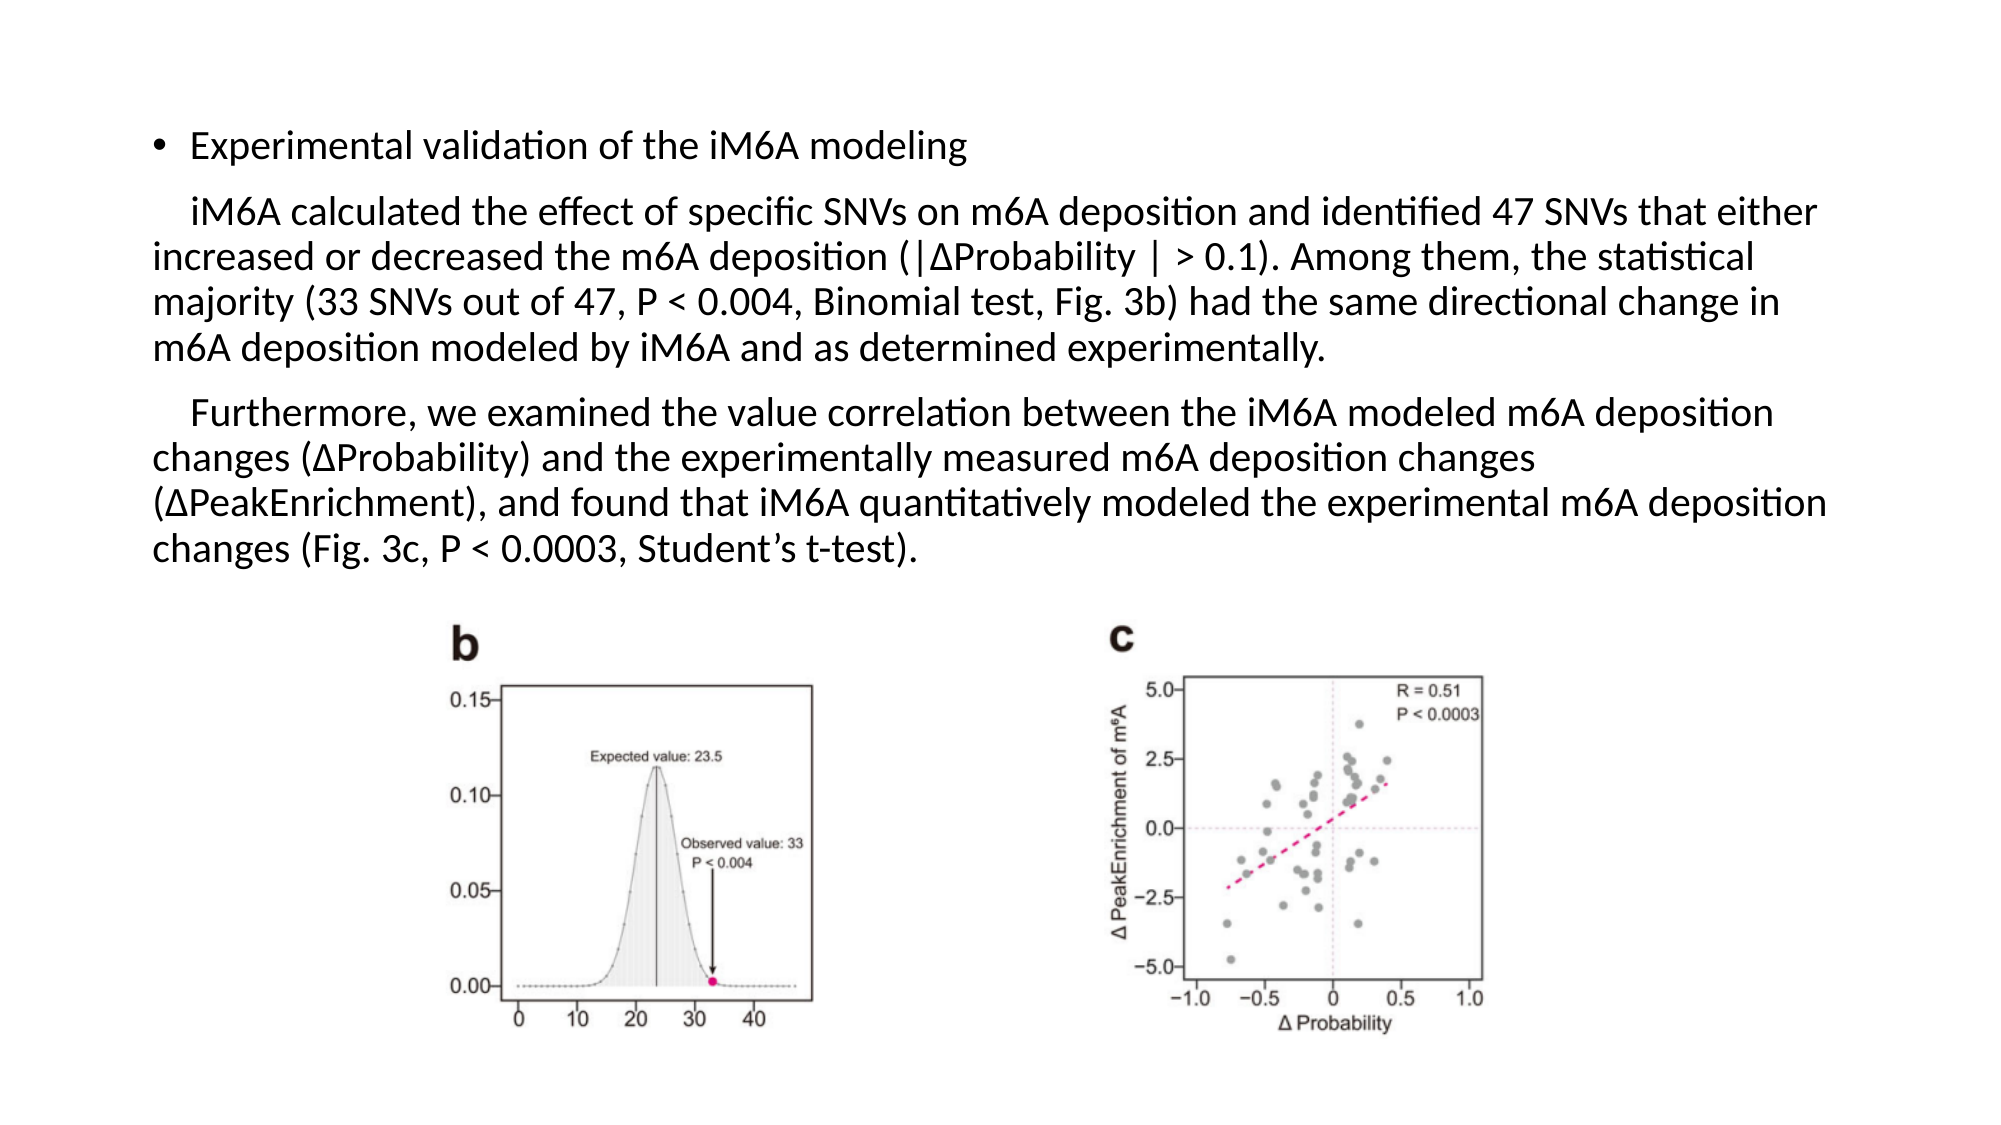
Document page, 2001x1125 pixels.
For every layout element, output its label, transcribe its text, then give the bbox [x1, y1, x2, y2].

list Experimental validation of the iM6A modeling iM6A calculated the effect of specific SNVs on m6A deposition and identified 47 SNVs that either increased or decreased the m6A deposition (|ΔProbability | > 0.1). Among them, the statistical majority (33 SNVs out of 47, P < 0.004, Binomial test, Fig. 3b) had the same directional change in m6A deposition modeled by iM6A and as determined experimentally. Furthermore, we examined the value correlation between the iM6A modeled m6A deposition changes (ΔProbability) and the experimentally measured m6A deposition changes (ΔPeakEnrichment), and found that iM6A quantitatively modeled the experimental m6A deposition changes (Fig. 3c, P < 0.0003, Student’s t-test). [137, 116, 1863, 1009]
picture [1093, 601, 1556, 1066]
picture [413, 591, 871, 1039]
